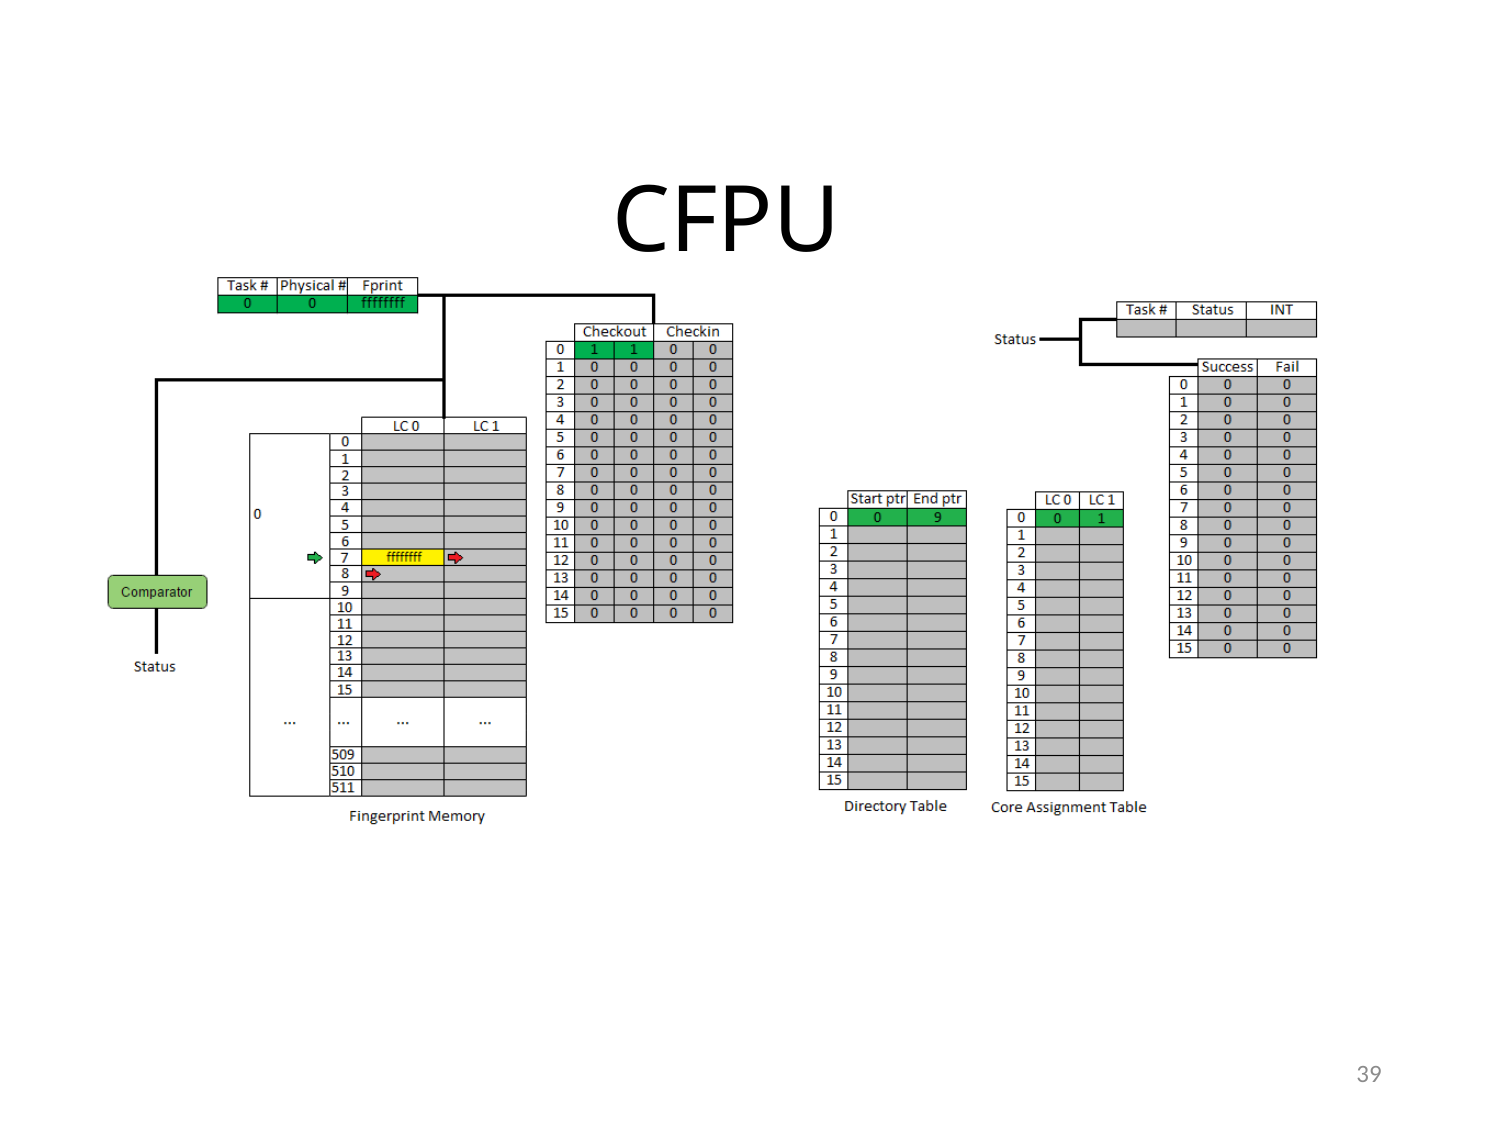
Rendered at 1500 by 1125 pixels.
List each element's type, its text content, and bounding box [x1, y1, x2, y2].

title CFPU [79, 140, 1374, 304]
picture [89, 253, 1327, 833]
slide_number 39 [1059, 1042, 1397, 1103]
